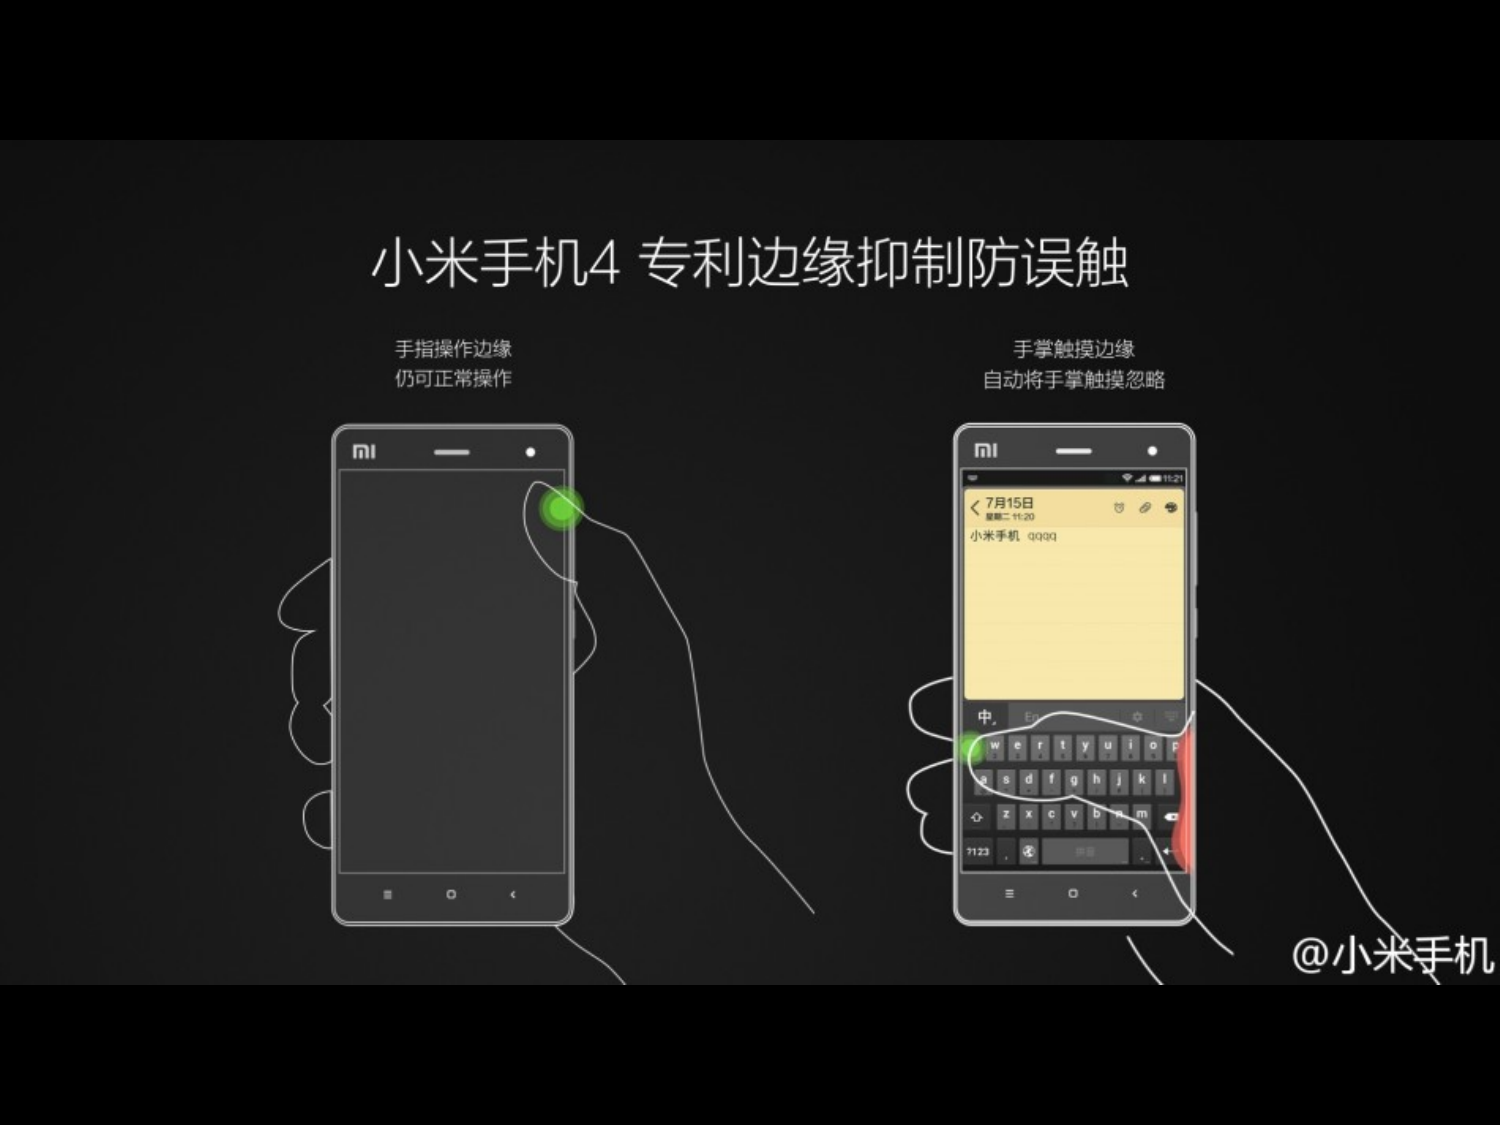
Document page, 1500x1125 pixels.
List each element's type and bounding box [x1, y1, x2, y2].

picture [0, 140, 1500, 985]
